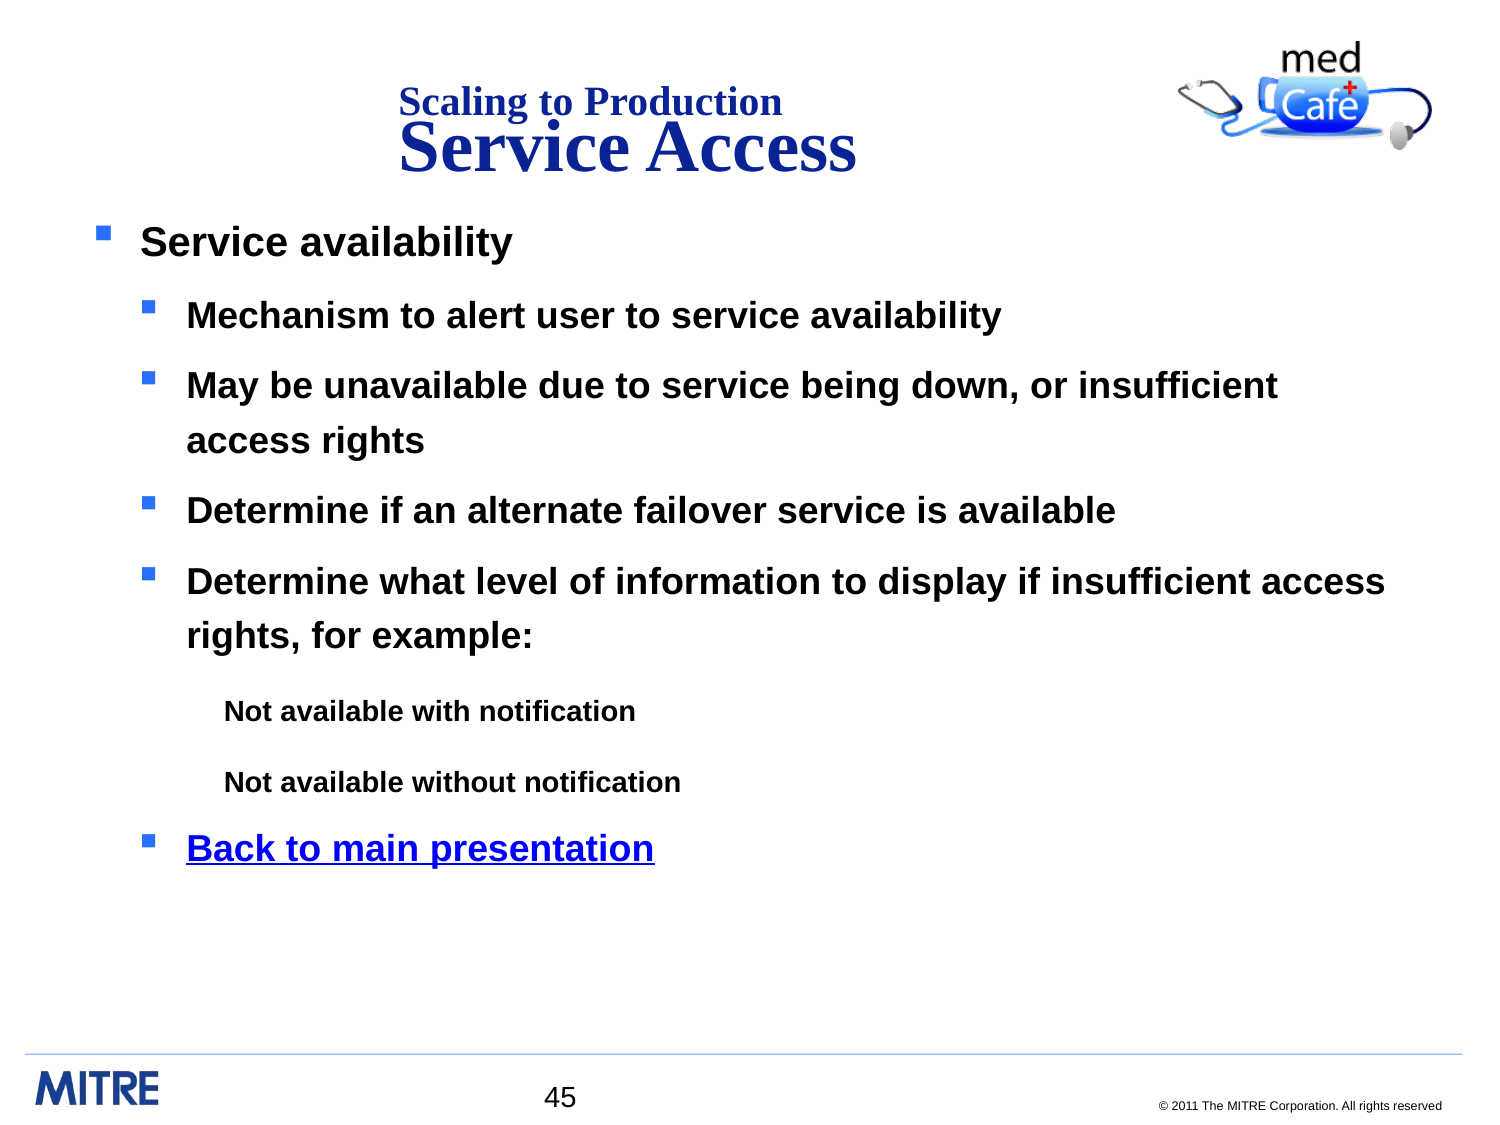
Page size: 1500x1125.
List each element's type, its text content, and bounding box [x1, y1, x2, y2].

picture [30, 1068, 163, 1111]
list Service availability Mechanism to alert user to service availability May be unavailable due to service being down, or insufficient access rights Determine if an alternate failover service is available Determine what level of information to display if insufficient access rights, for example: Not available with notification Not available without notification Back to main presentation [76, 202, 1411, 993]
title Scaling to Production Service Access [383, 53, 1080, 194]
picture [1178, 41, 1432, 150]
